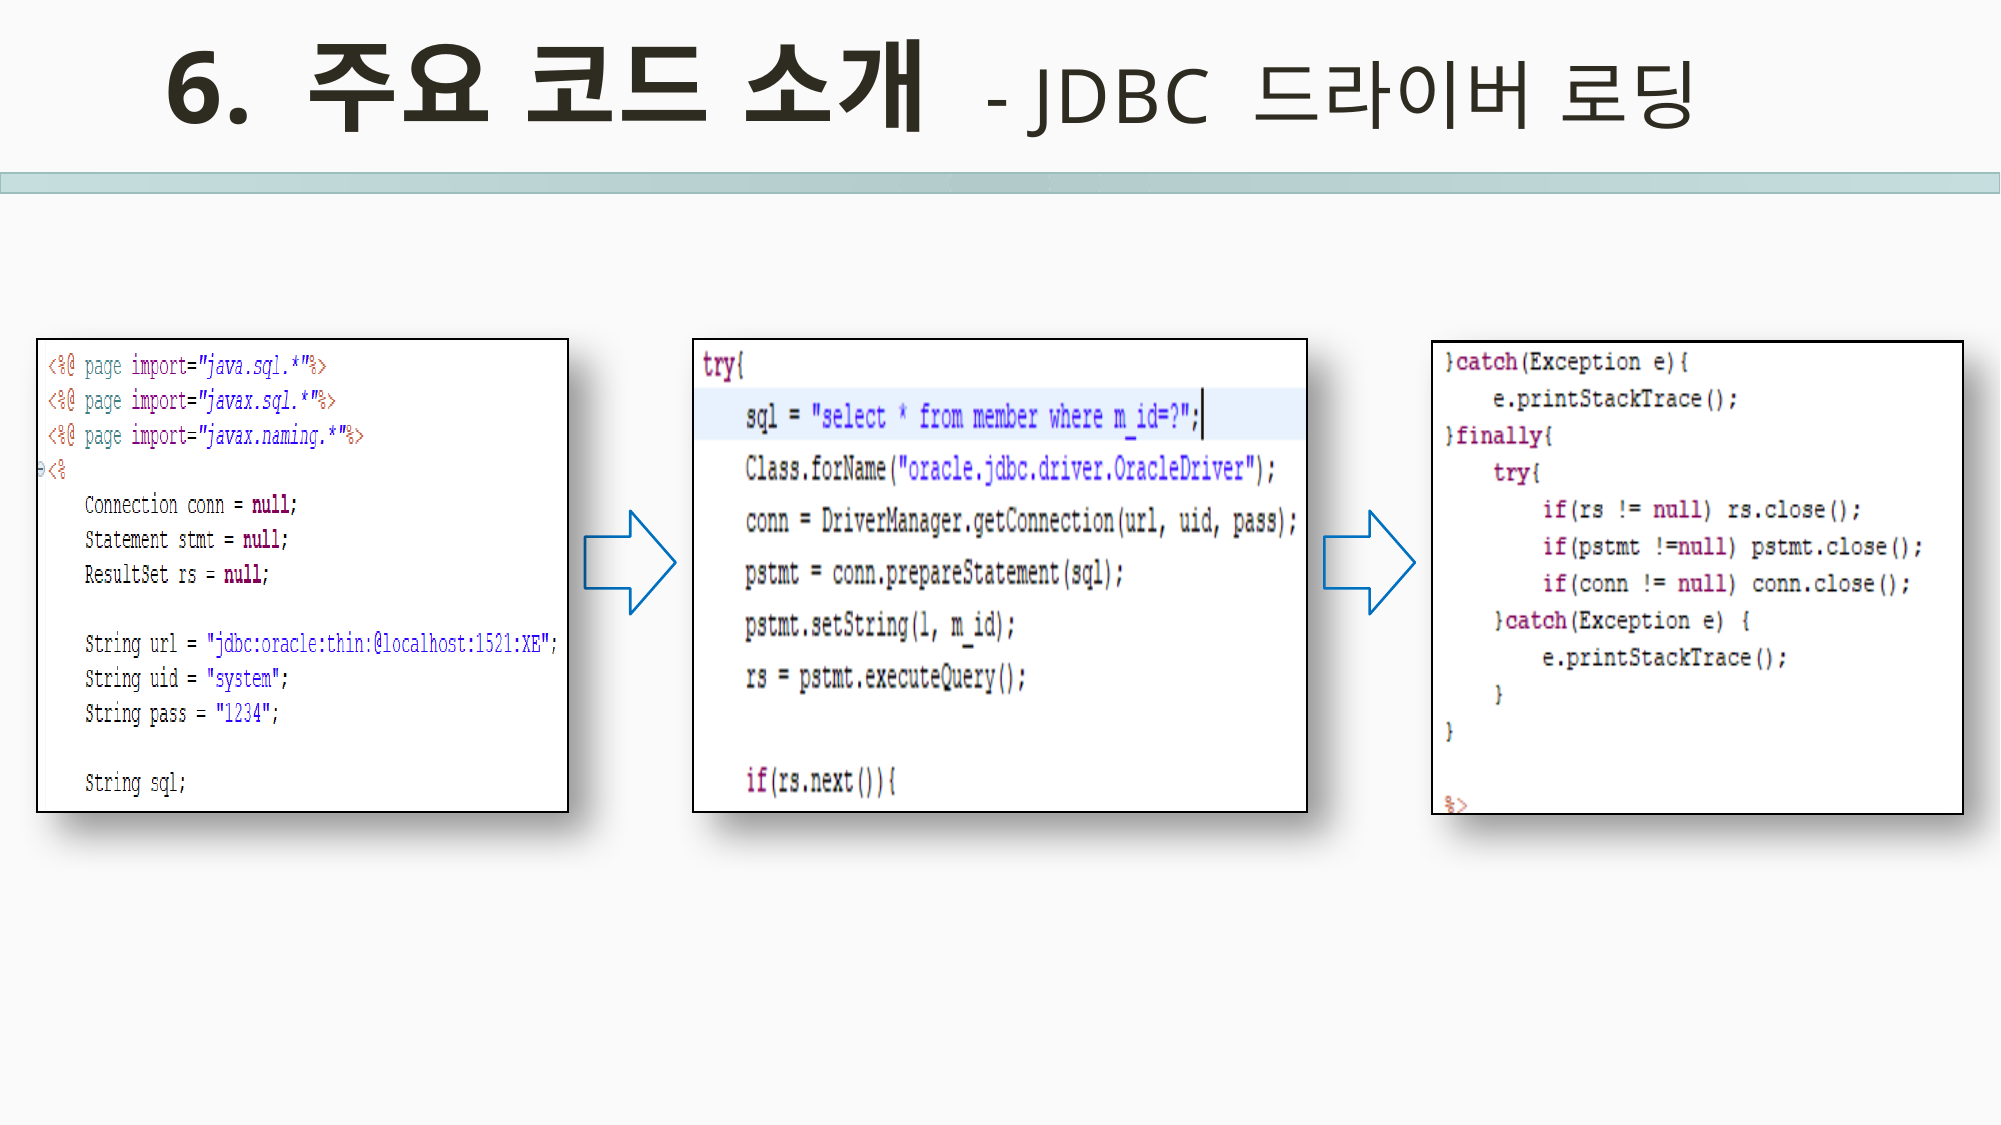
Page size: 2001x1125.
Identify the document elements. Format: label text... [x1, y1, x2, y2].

picture [38, 339, 568, 811]
picture [693, 339, 1307, 811]
text_box [1323, 509, 1416, 616]
title 6. 주요 코드 소개 - jdbc 드라이버 로딩 [0, 0, 2000, 190]
picture [1432, 342, 1962, 814]
text_box [617, 509, 677, 616]
